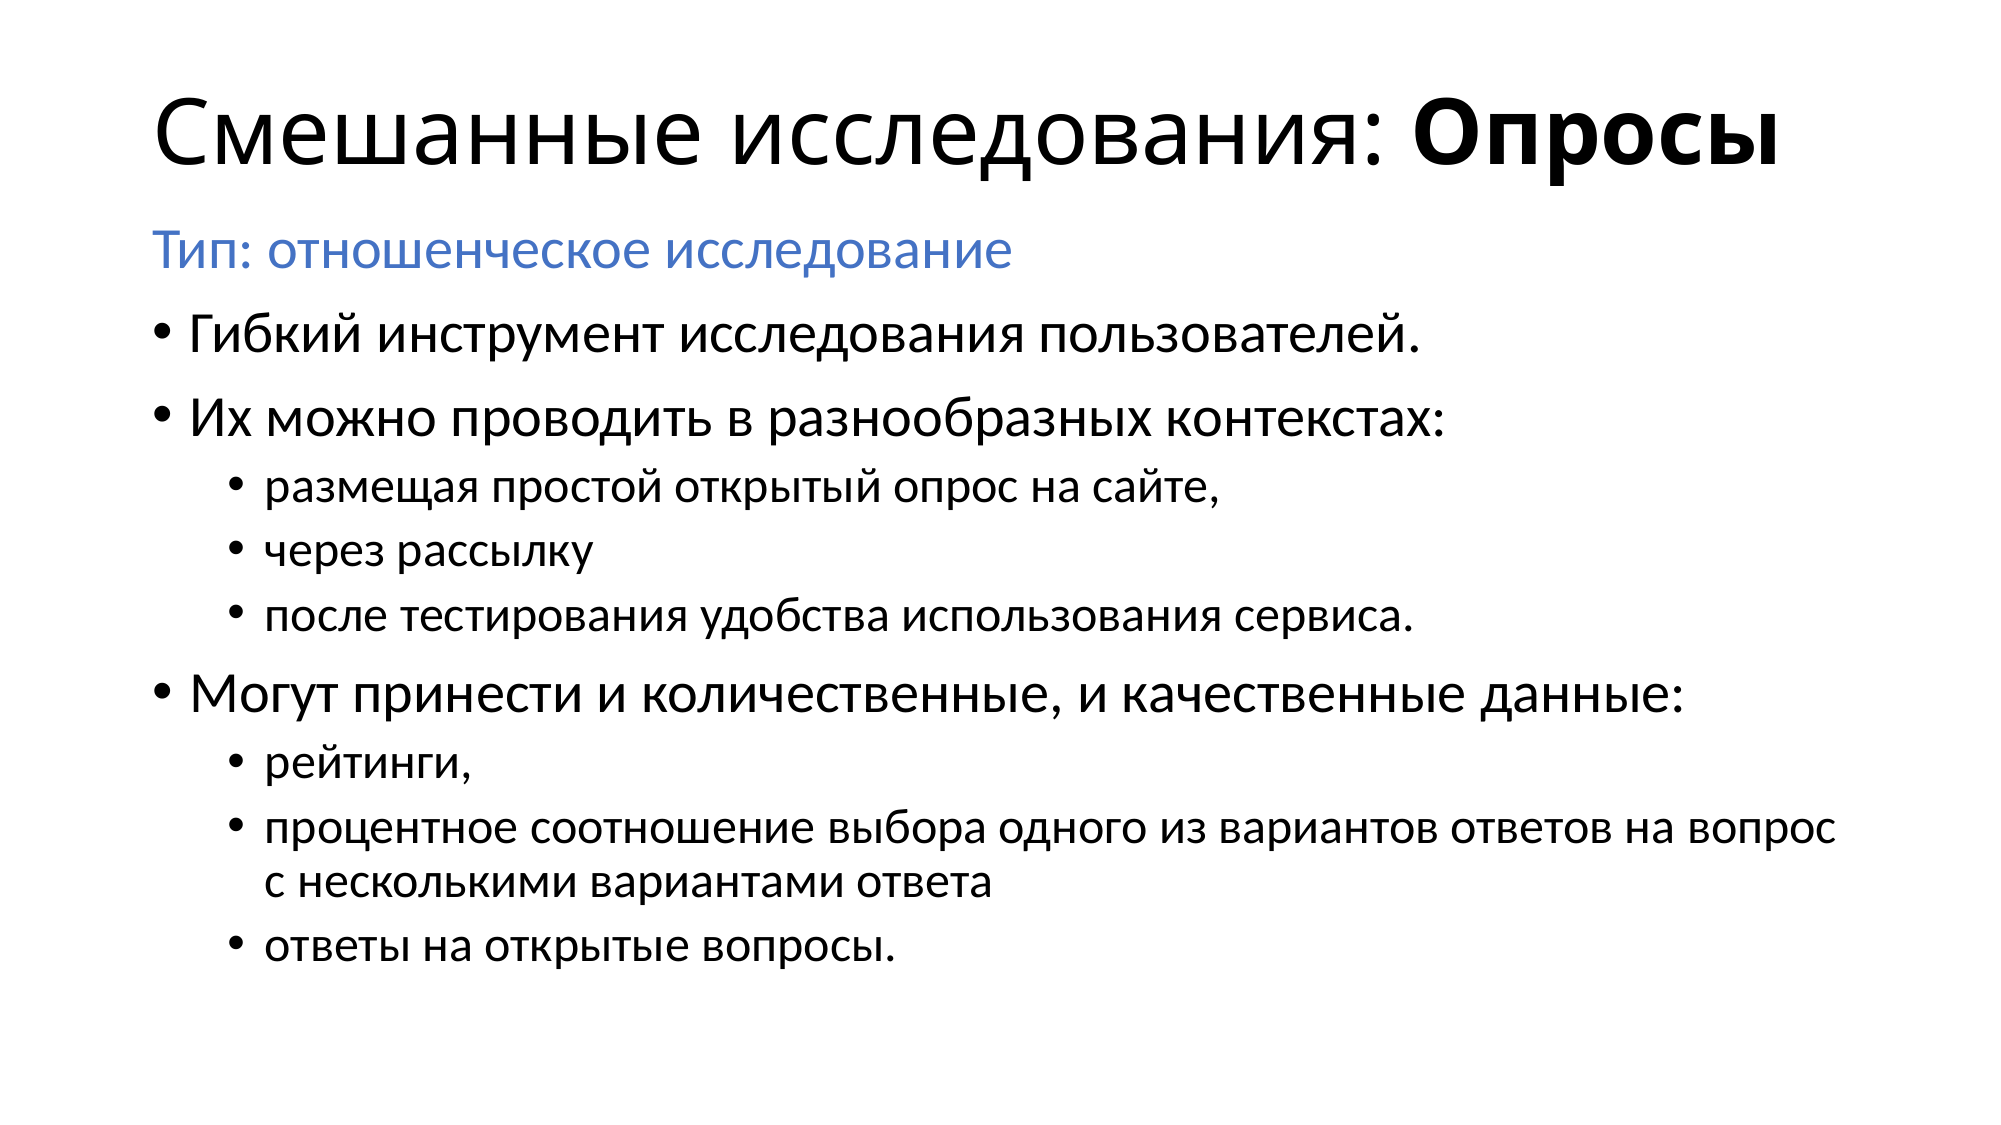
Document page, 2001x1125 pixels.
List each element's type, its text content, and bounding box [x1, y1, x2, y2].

title Смешанные исследования: Опросы [137, 59, 1863, 210]
list Тип: отношенческое исследование Гибкий инструмент исследования пользователей. Их можно проводить в разнообразных контекстах: размещая простой открытый опрос на сайте, через рассылку после тестирования удобства использования сервиса. Могут принести и количественные, и качественные данные: рейтинги, процентное соотношение выбора одного из вариантов ответов на вопрос с несколькими вариантами ответа ответы на открытые вопросы. [137, 210, 1863, 1066]
